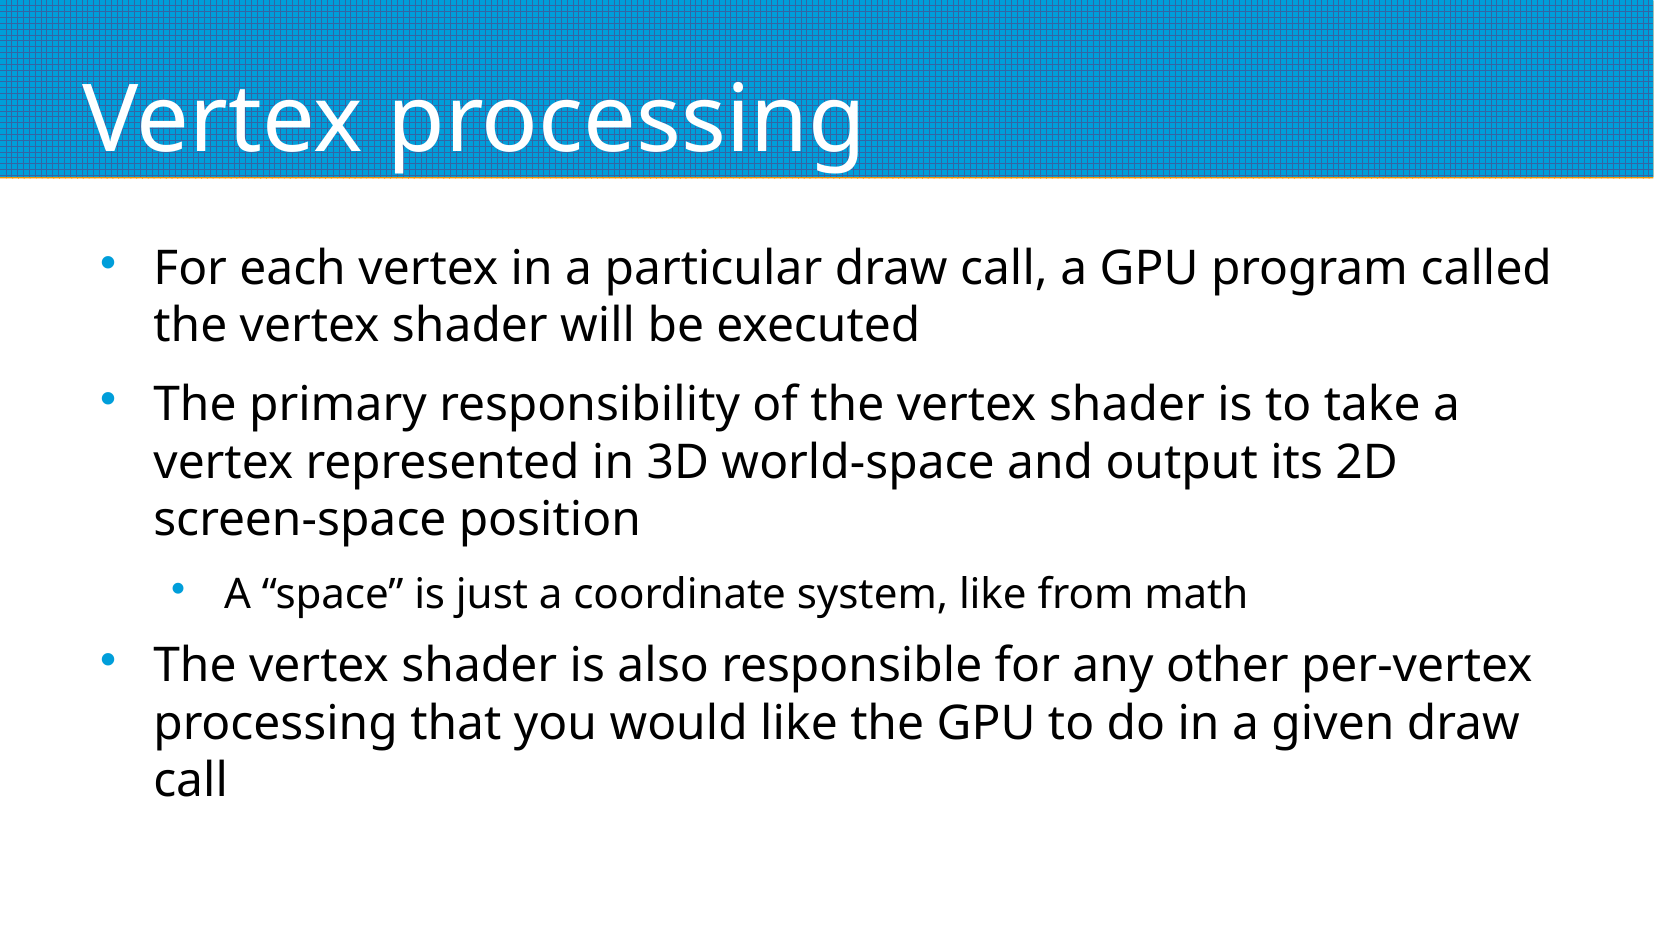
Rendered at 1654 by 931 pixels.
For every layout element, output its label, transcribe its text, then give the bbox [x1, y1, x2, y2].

title Vertex processing [82, 14, 1571, 171]
picture [0, 179, 1654, 931]
list For each vertex in a particular draw call, a GPU program called the vertex shader will be executed The primary responsibility of the vertex shader is to take a vertex represented in 3D world-space and output its 2D screen-space position A “space” is just a coordinate system, like from math The vertex shader is also responsible for any other per-vertex processing that you would like the GPU to do in a given draw call [82, 236, 1563, 810]
